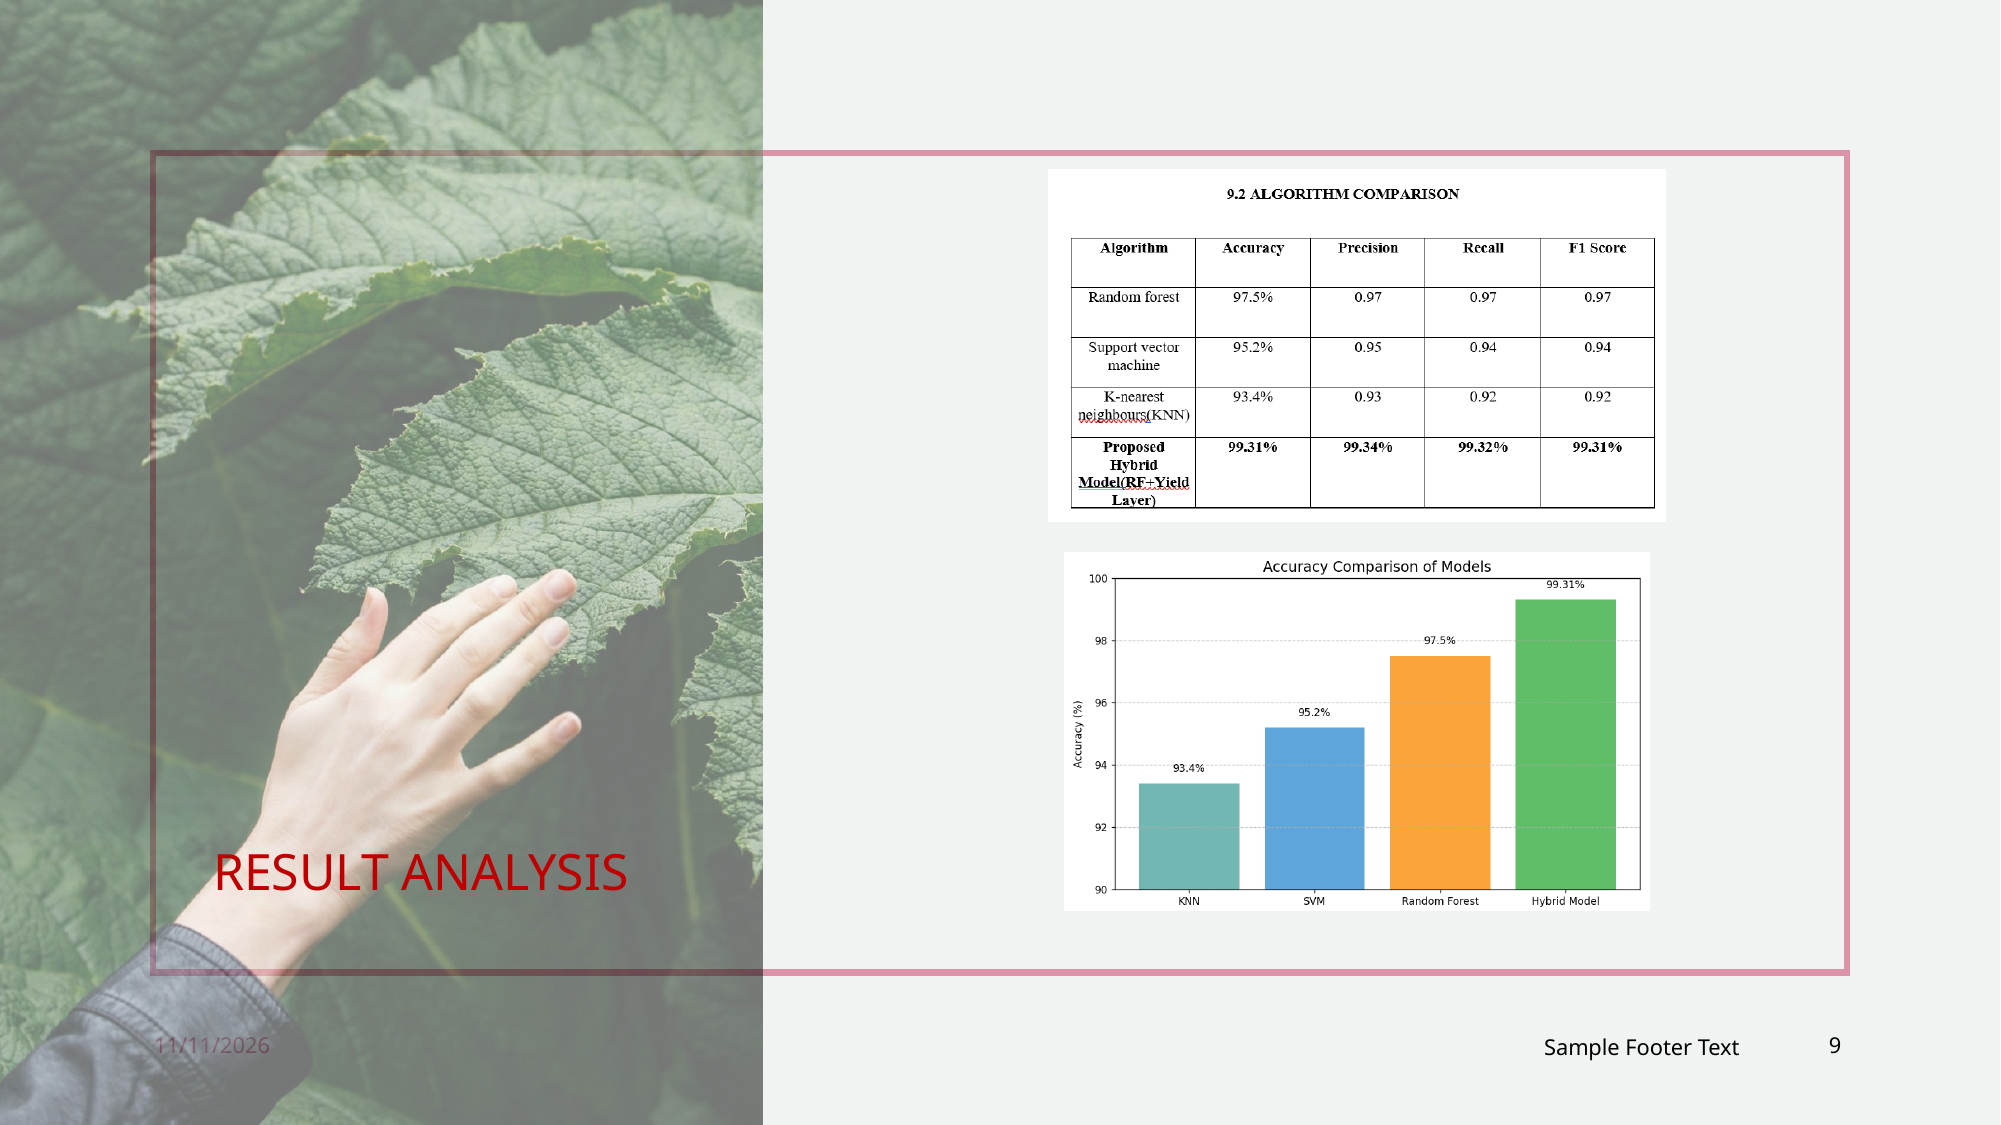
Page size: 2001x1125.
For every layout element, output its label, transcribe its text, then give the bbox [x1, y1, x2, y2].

picture [1048, 169, 1666, 522]
picture [1064, 552, 1650, 911]
footer Sample Footer Text [1195, 1016, 1754, 1077]
slide_number 9 [1754, 1016, 1857, 1077]
picture [0, 0, 763, 1125]
